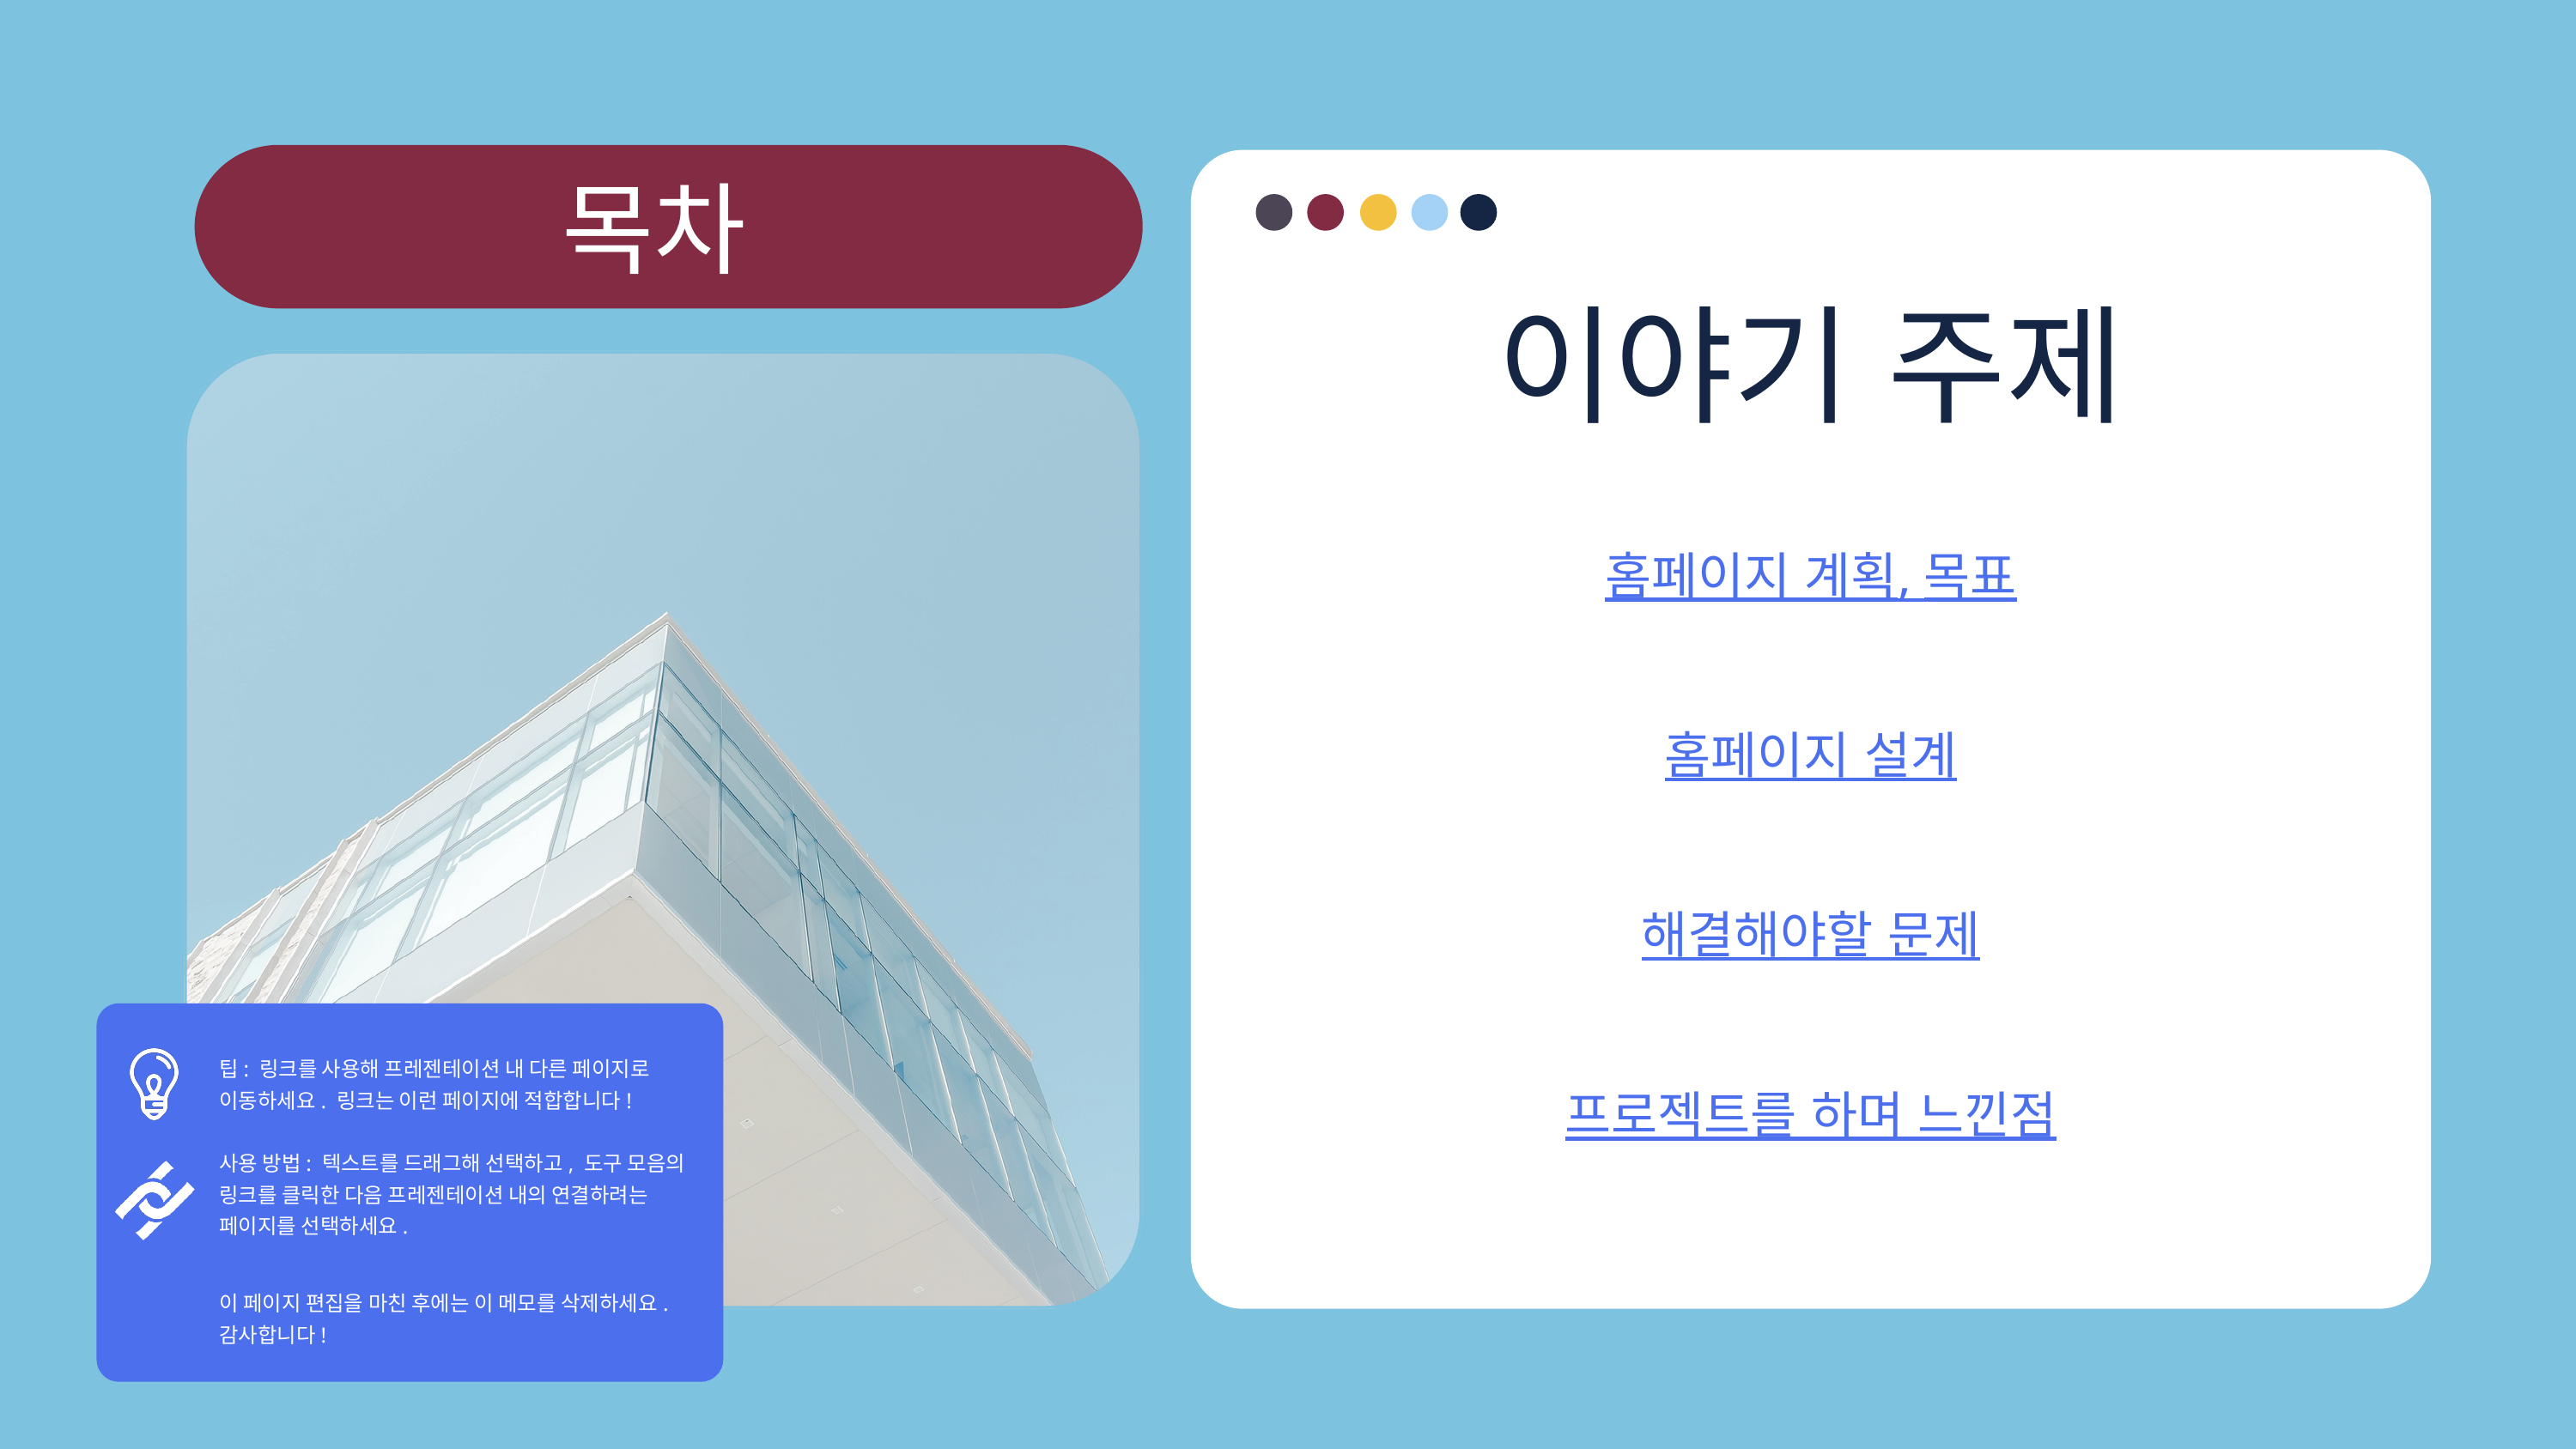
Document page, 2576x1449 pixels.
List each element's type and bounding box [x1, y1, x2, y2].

text_box [1255, 193, 1498, 231]
text_box [96, 1003, 724, 1382]
text_box [184, 350, 1143, 1309]
text_box [194, 144, 1143, 309]
text_box [1190, 149, 2432, 1309]
